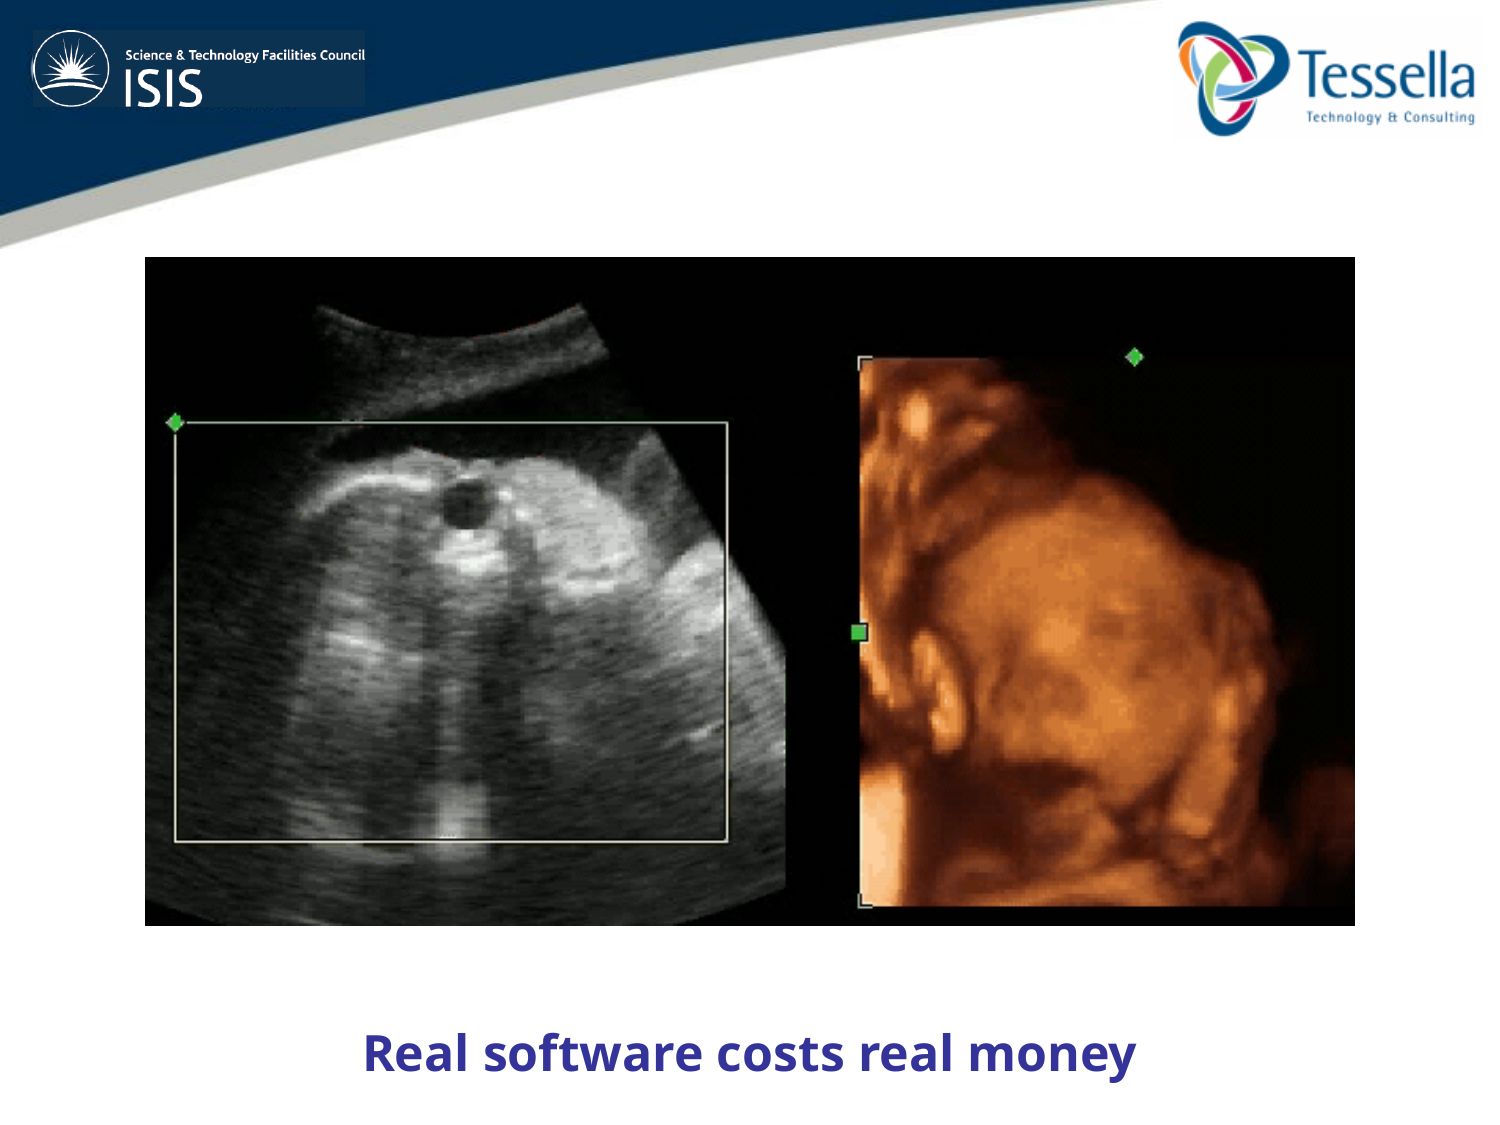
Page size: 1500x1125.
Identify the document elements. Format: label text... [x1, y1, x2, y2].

picture [0, 0, 1482, 249]
picture [145, 257, 1355, 927]
text_box Real software costs real money [347, 1014, 1153, 1089]
